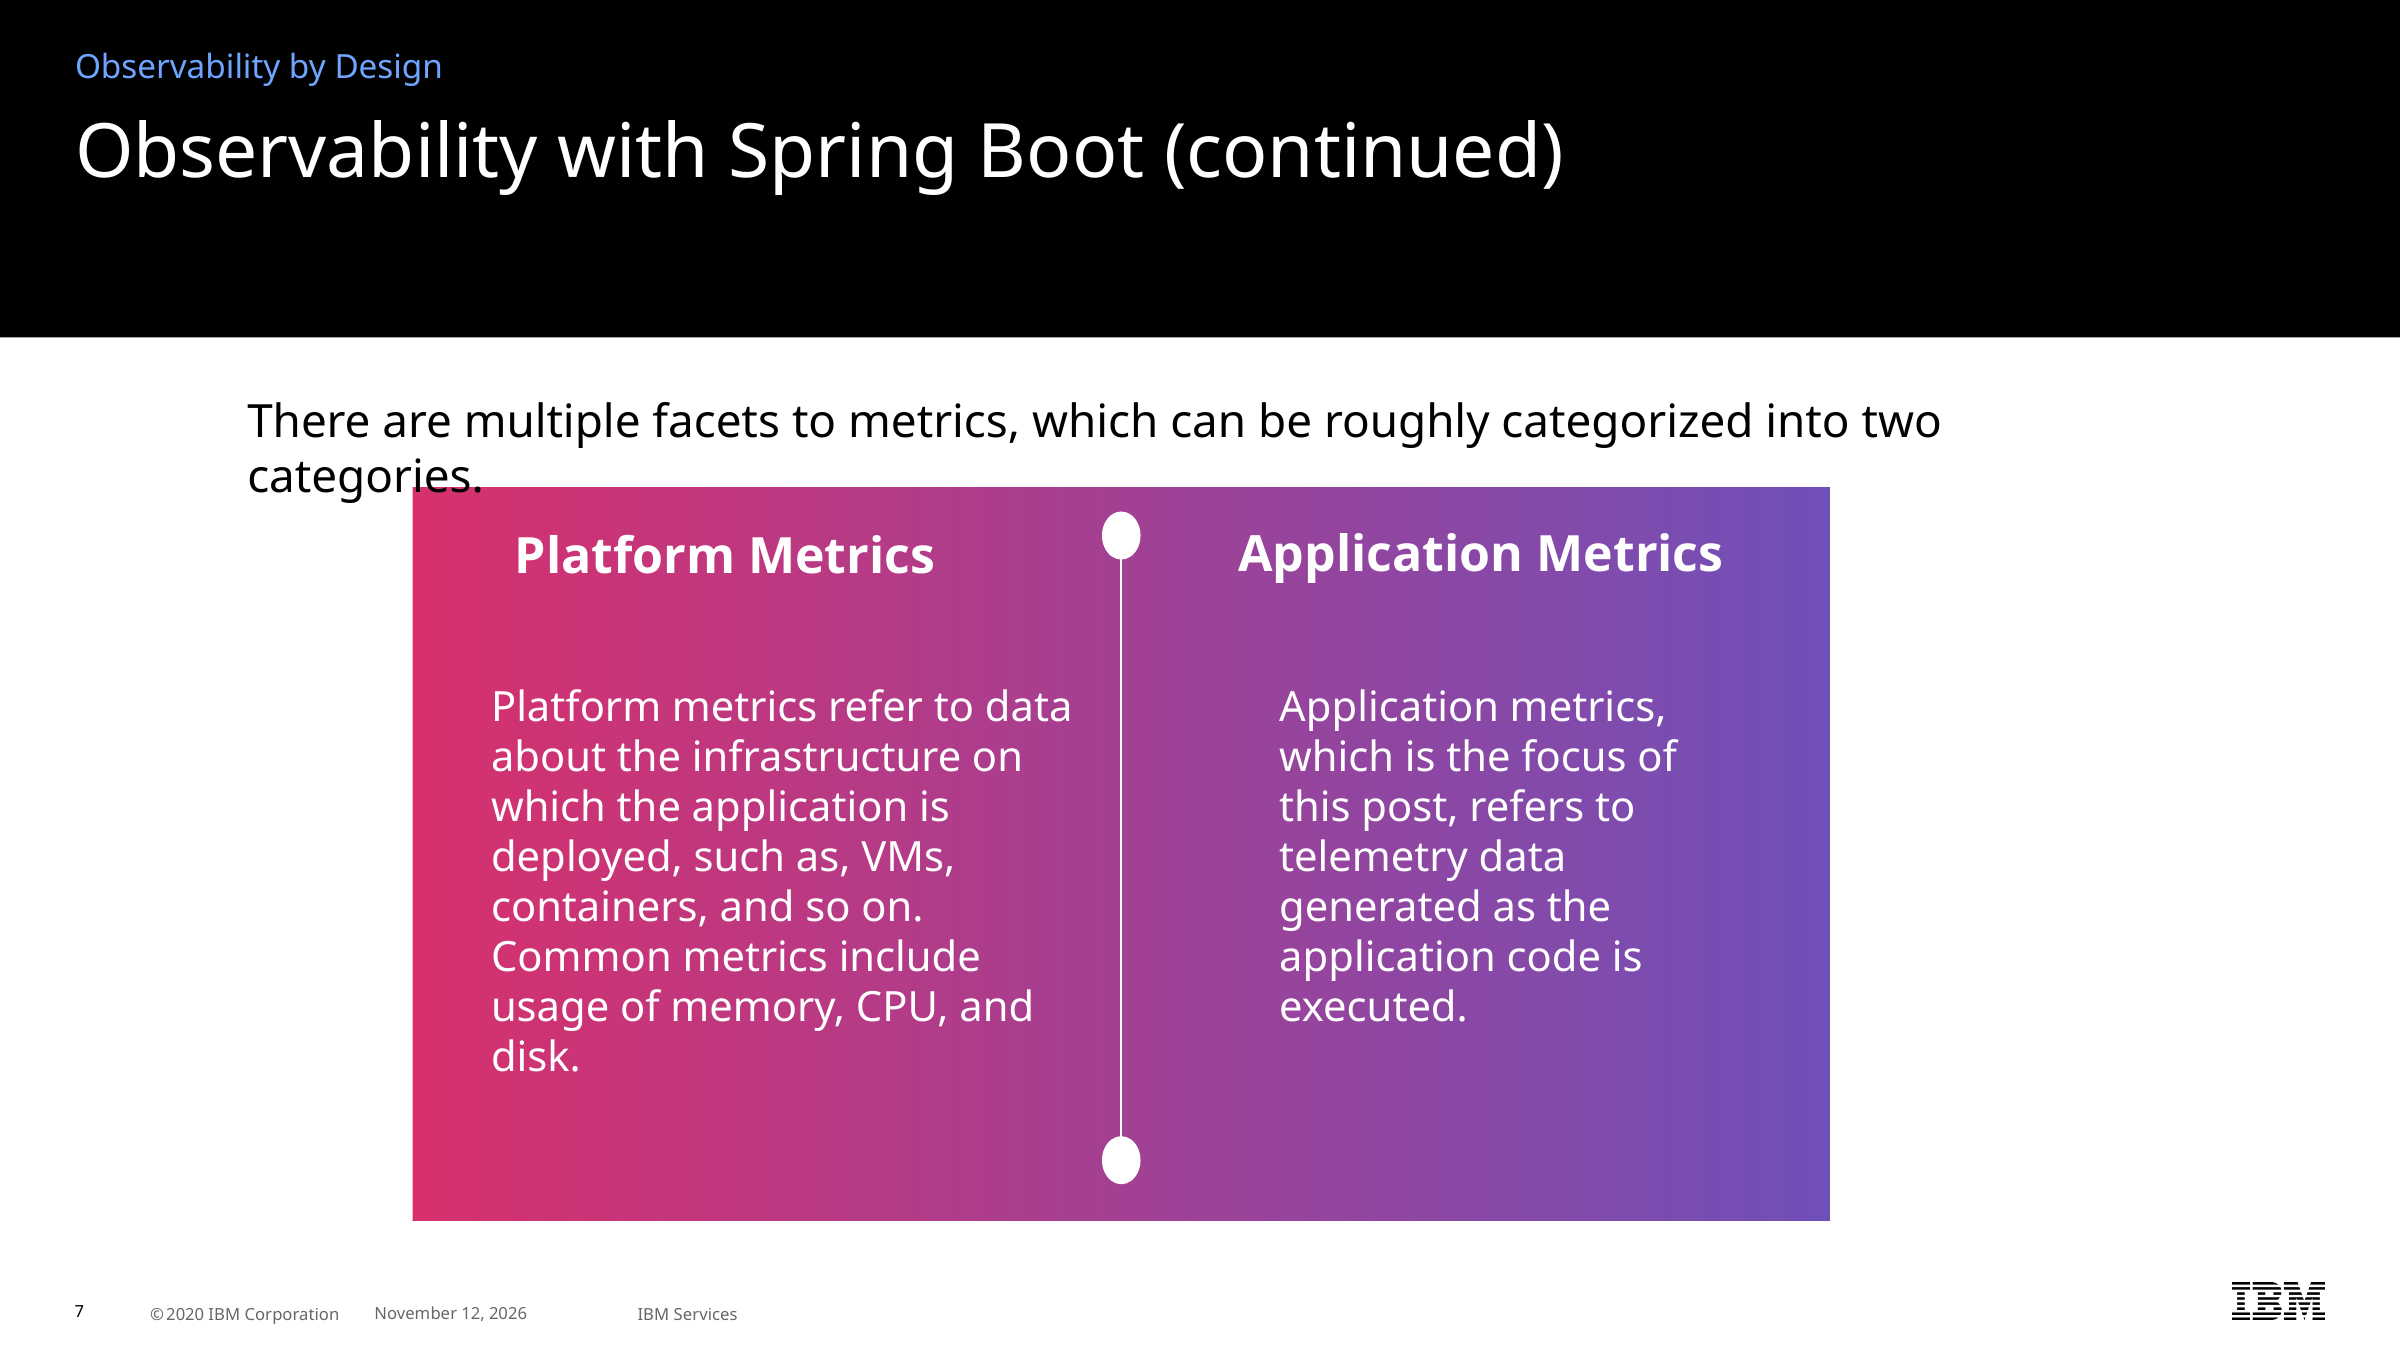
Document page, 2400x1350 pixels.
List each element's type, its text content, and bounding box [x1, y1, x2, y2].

title Observability with Spring Boot (continued) [75, 112, 2325, 300]
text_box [412, 487, 1830, 1221]
picture [2232, 1282, 2325, 1320]
list Observability by Design [75, 43, 1155, 89]
text_box There are multiple facets to metrics, which can be roughly categorized into two categories. [232, 384, 2205, 509]
